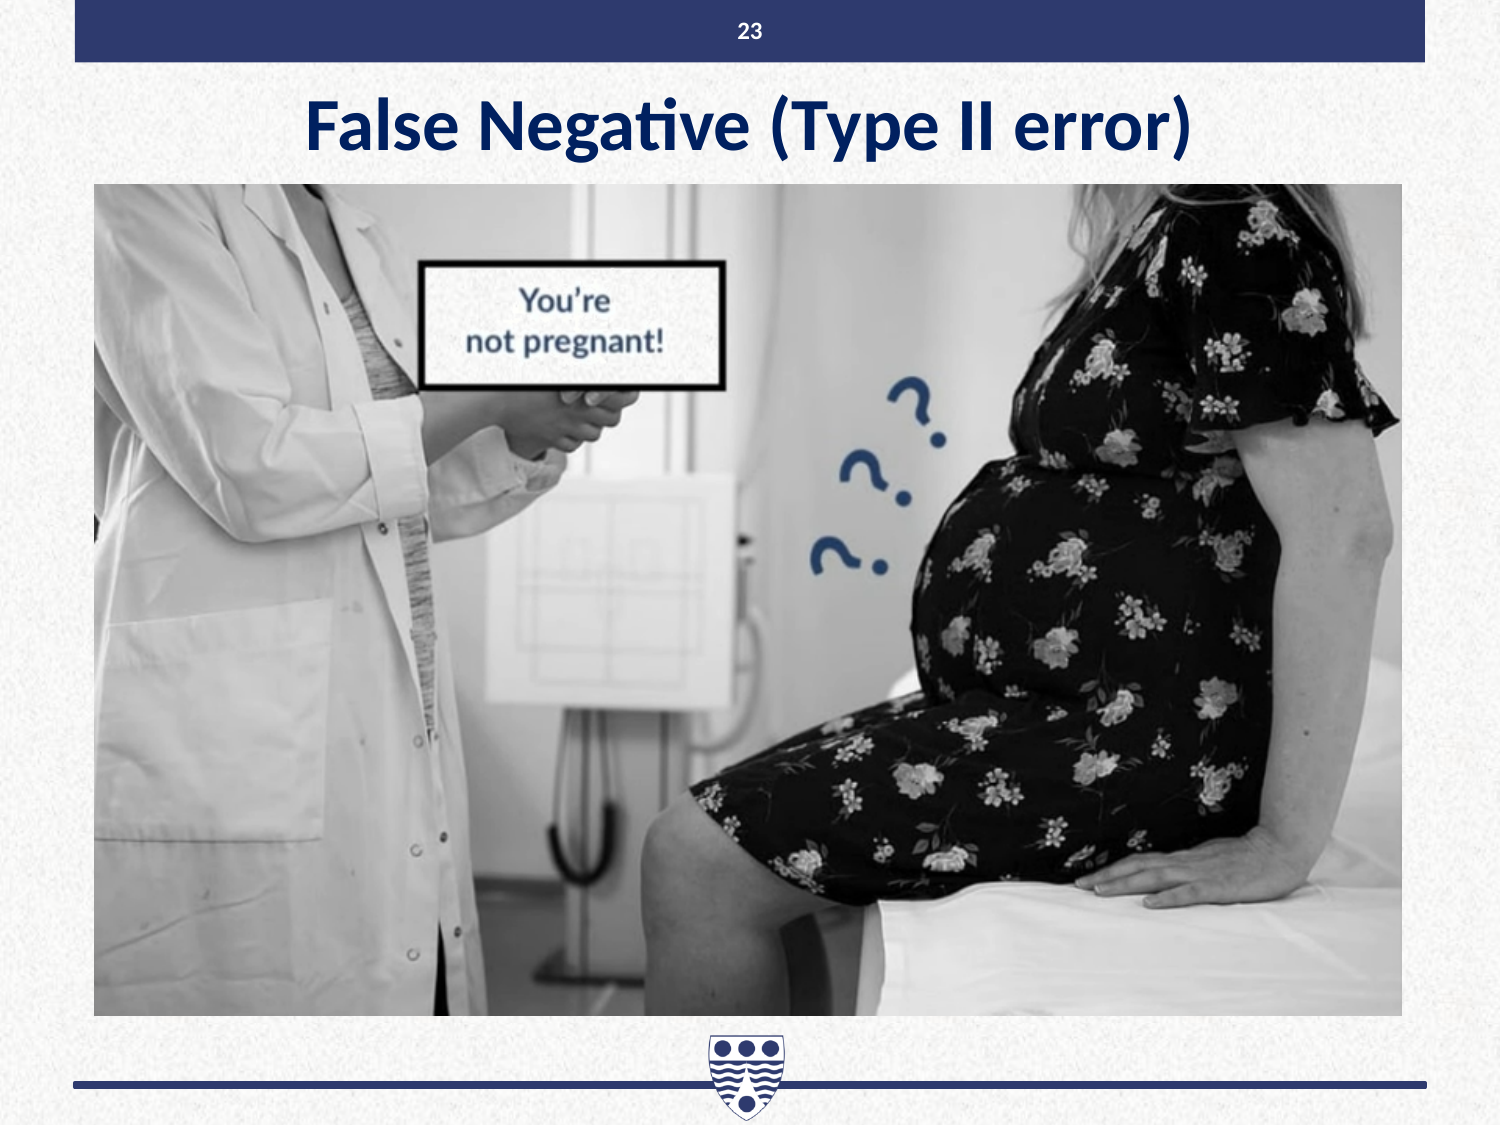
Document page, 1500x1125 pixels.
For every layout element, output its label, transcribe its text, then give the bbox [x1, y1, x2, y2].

slide_number 23 [720, 0, 780, 60]
picture [93, 184, 1402, 1016]
picture [708, 1035, 792, 1121]
title False Negative (Type II error) [75, 45, 1425, 197]
